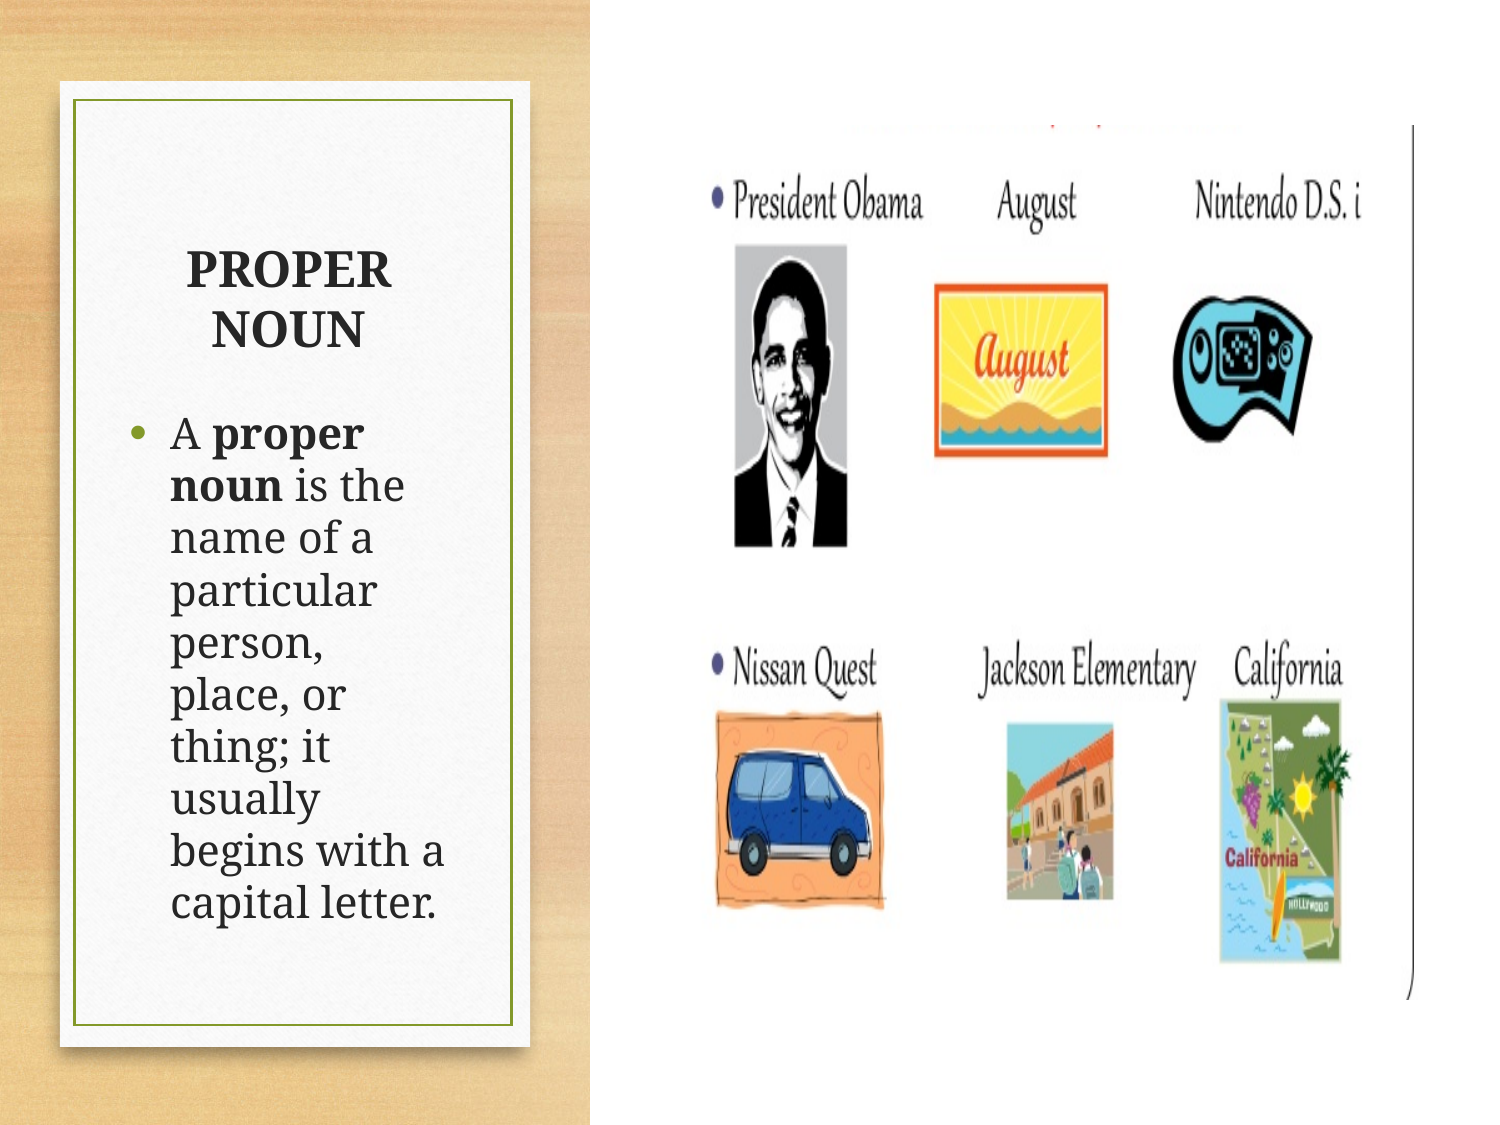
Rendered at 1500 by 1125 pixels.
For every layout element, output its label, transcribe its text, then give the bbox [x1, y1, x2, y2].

title PROPER NOUN [114, 159, 464, 366]
text_box [589, 0, 1500, 1125]
picture [668, 124, 1420, 1001]
text_box [74, 99, 512, 1026]
text_box [0, 0, 589, 1125]
text_box [59, 80, 531, 1048]
list A proper noun is the name of a particular person, place, or thing; it usually begins with a capital letter. [114, 398, 464, 982]
